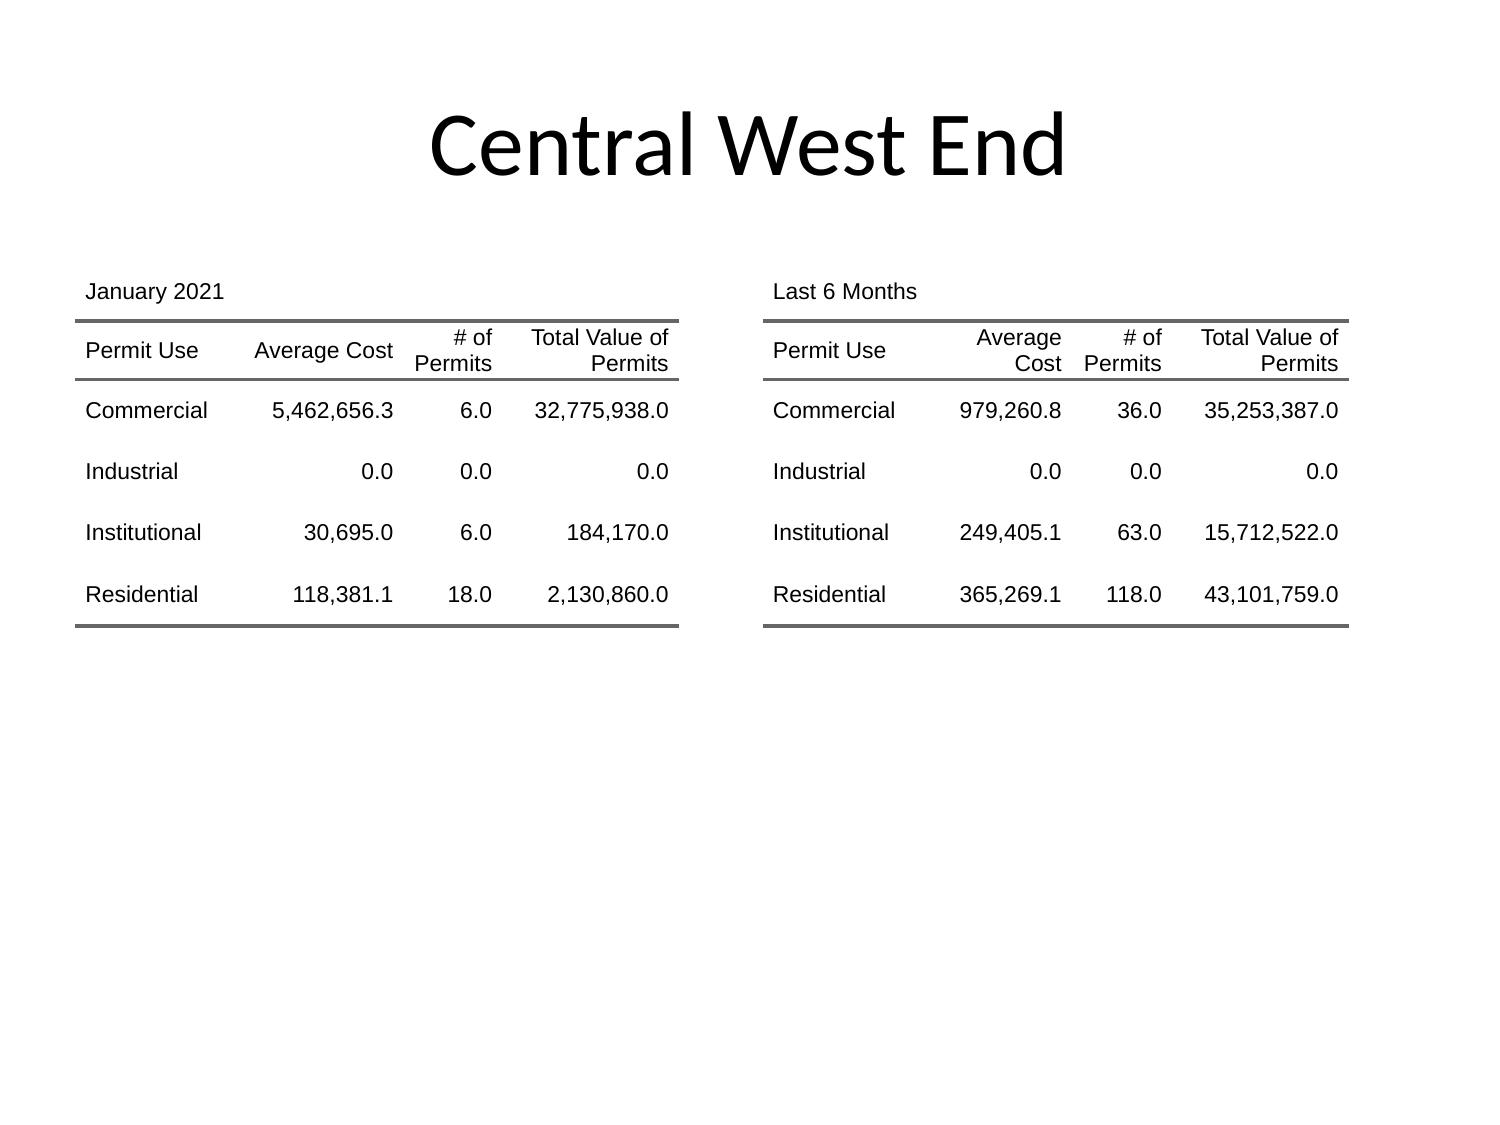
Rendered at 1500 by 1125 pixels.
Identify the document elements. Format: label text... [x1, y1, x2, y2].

table_cell 979,260.8 [928, 381, 1072, 442]
table_cell Residential [75, 564, 240, 624]
table_cell 0.0 [1172, 442, 1349, 501]
table_cell 15,712,522.0 [1172, 501, 1349, 564]
table_cell Residential [763, 564, 928, 624]
table_cell 6.0 [404, 501, 503, 564]
table_cell 0.0 [503, 442, 679, 501]
table_cell Institutional [763, 501, 928, 564]
table_cell 35,253,387.0 [1172, 381, 1349, 442]
table_cell Industrial [75, 442, 240, 501]
table_cell 6.0 [404, 381, 503, 442]
table_cell 118,381.1 [240, 564, 404, 624]
table_cell 249,405.1 [928, 501, 1072, 564]
table_cell # of Permits [1072, 323, 1172, 378]
table_cell Industrial [763, 442, 928, 501]
table_cell Total Value of Permits [503, 323, 679, 378]
table_cell Commercial [763, 381, 928, 442]
table_cell 0.0 [404, 442, 503, 501]
table_cell 365,269.1 [928, 564, 1072, 624]
table_cell Average Cost [928, 323, 1072, 378]
table_cell 118.0 [1072, 564, 1172, 624]
table_cell 18.0 [404, 564, 503, 624]
table_header January 2021 [75, 262, 679, 319]
table_cell Total Value of Permits [1172, 323, 1349, 378]
table_cell 5,462,656.3 [240, 381, 404, 442]
table_cell 63.0 [1072, 501, 1172, 564]
table_cell 2,130,860.0 [503, 564, 679, 624]
table_cell Institutional [75, 501, 240, 564]
table_cell 30,695.0 [240, 501, 404, 564]
table_cell Permit Use [75, 323, 240, 378]
table_cell 0.0 [240, 442, 404, 501]
table_cell 0.0 [1072, 442, 1172, 501]
table_cell Permit Use [763, 323, 928, 378]
table_cell # of Permits [404, 323, 503, 378]
table_cell 36.0 [1072, 381, 1172, 442]
table_cell Commercial [75, 381, 240, 442]
title Central West End [75, 45, 1425, 233]
table_cell Average Cost [240, 323, 404, 378]
table_header Last 6 Months [763, 262, 1349, 319]
table_cell 0.0 [928, 442, 1072, 501]
table_cell 43,101,759.0 [1172, 564, 1349, 624]
table_cell 32,775,938.0 [503, 381, 679, 442]
table_cell 184,170.0 [503, 501, 679, 564]
